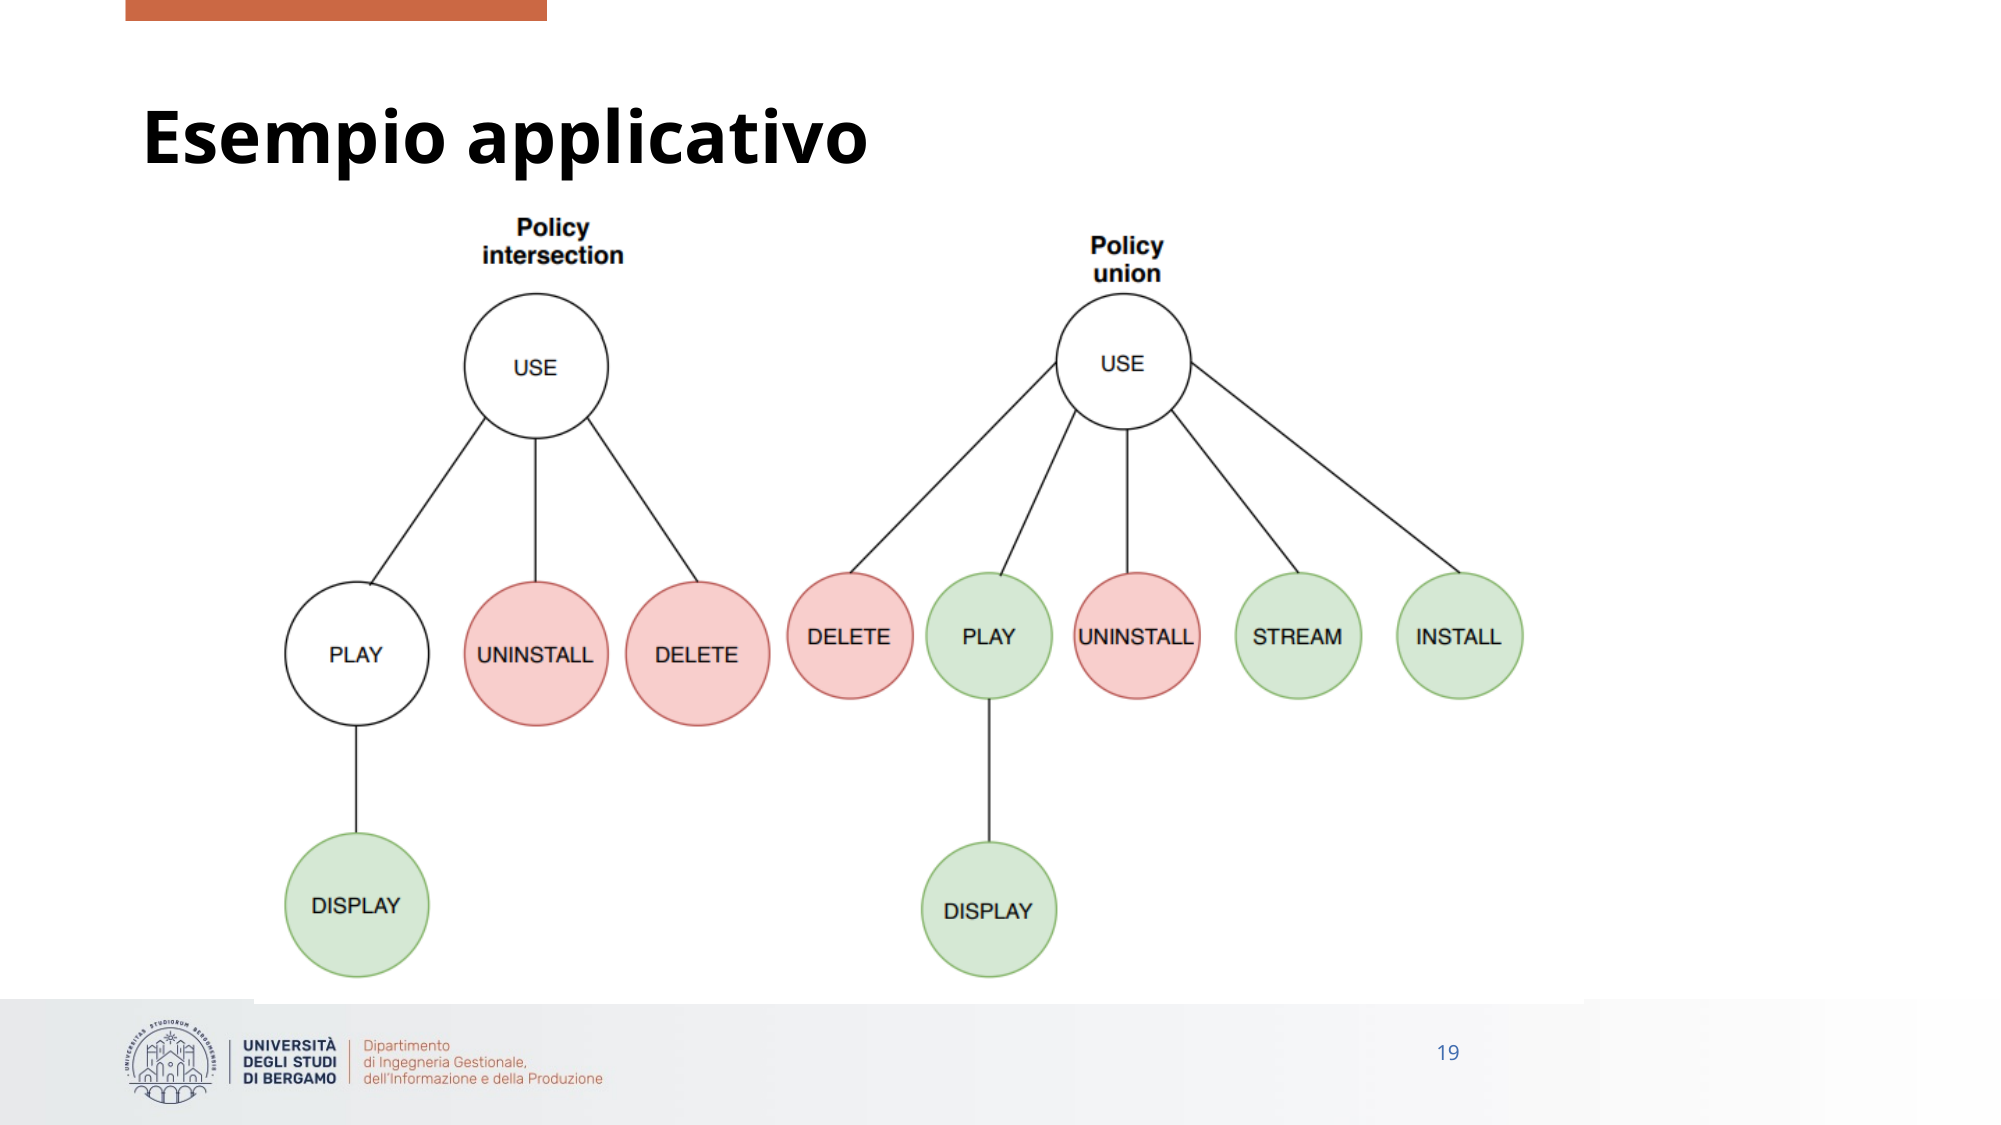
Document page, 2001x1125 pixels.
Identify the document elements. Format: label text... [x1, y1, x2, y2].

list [254, 211, 1584, 1004]
slide_number 19 [1421, 1032, 1872, 1093]
title Esempio applicativo [127, 93, 1875, 257]
